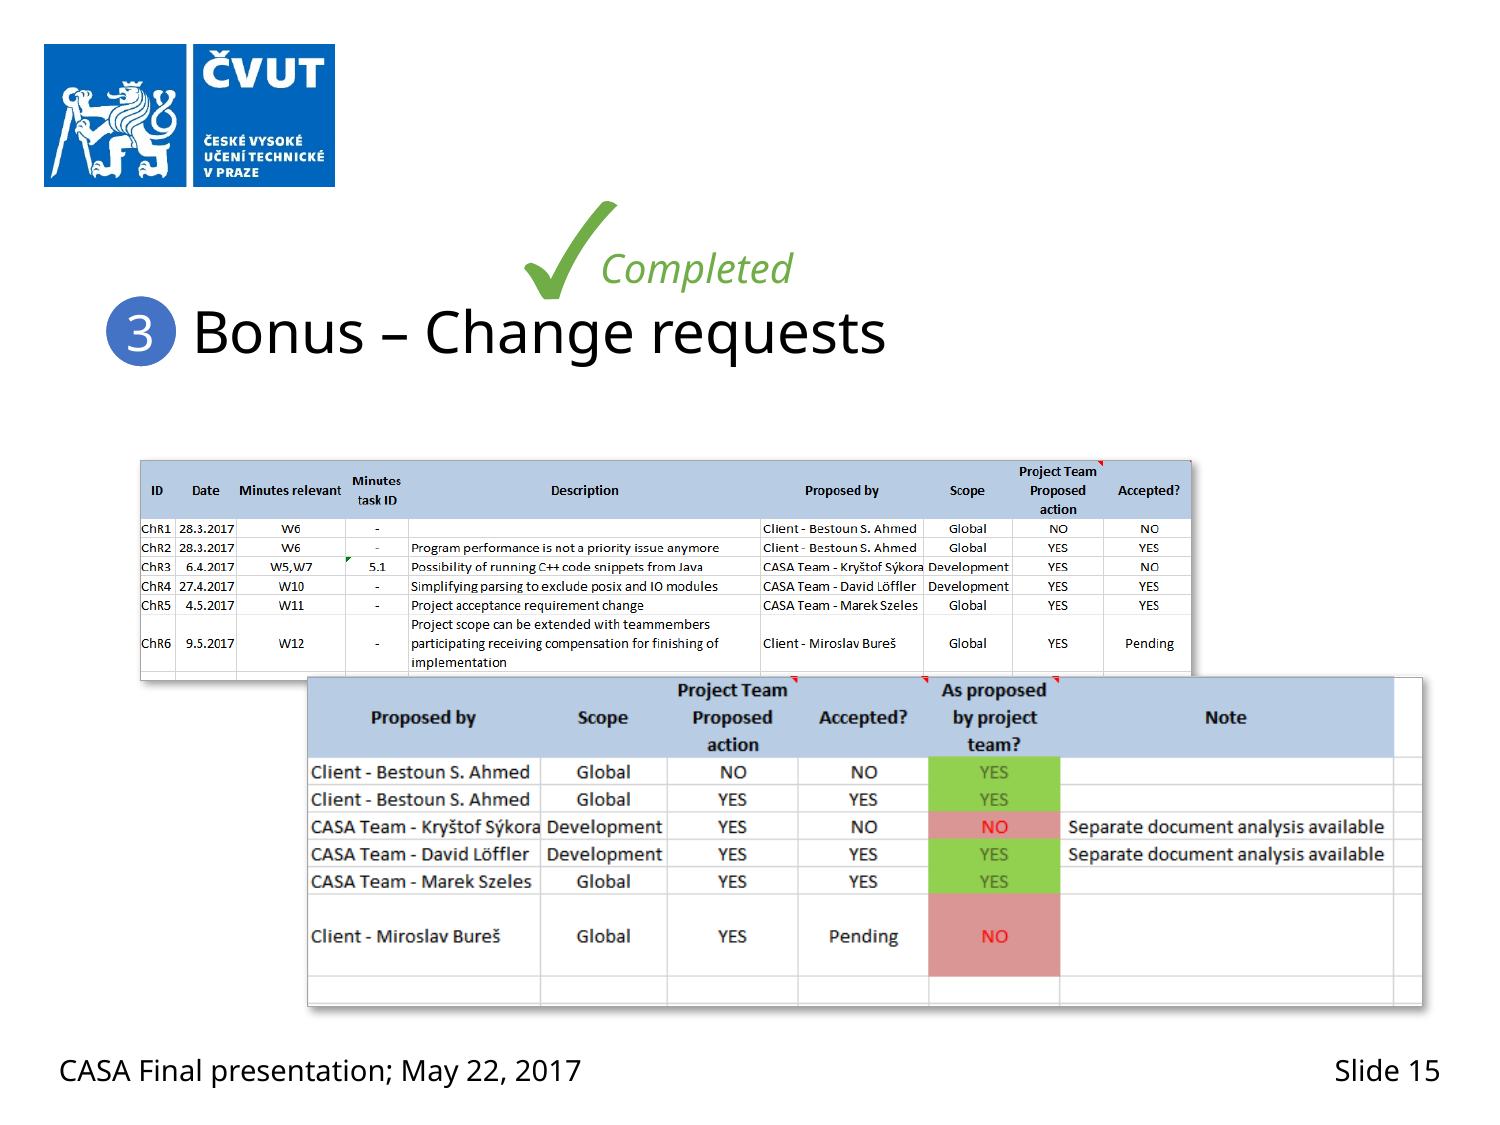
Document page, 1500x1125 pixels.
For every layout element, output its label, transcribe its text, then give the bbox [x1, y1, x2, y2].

title Bonus – Change requests [177, 295, 1456, 474]
text_box 3 [104, 294, 179, 369]
text_box [524, 201, 618, 300]
picture [44, 44, 335, 187]
picture [140, 460, 1423, 1007]
text_box Completed [585, 240, 1145, 300]
